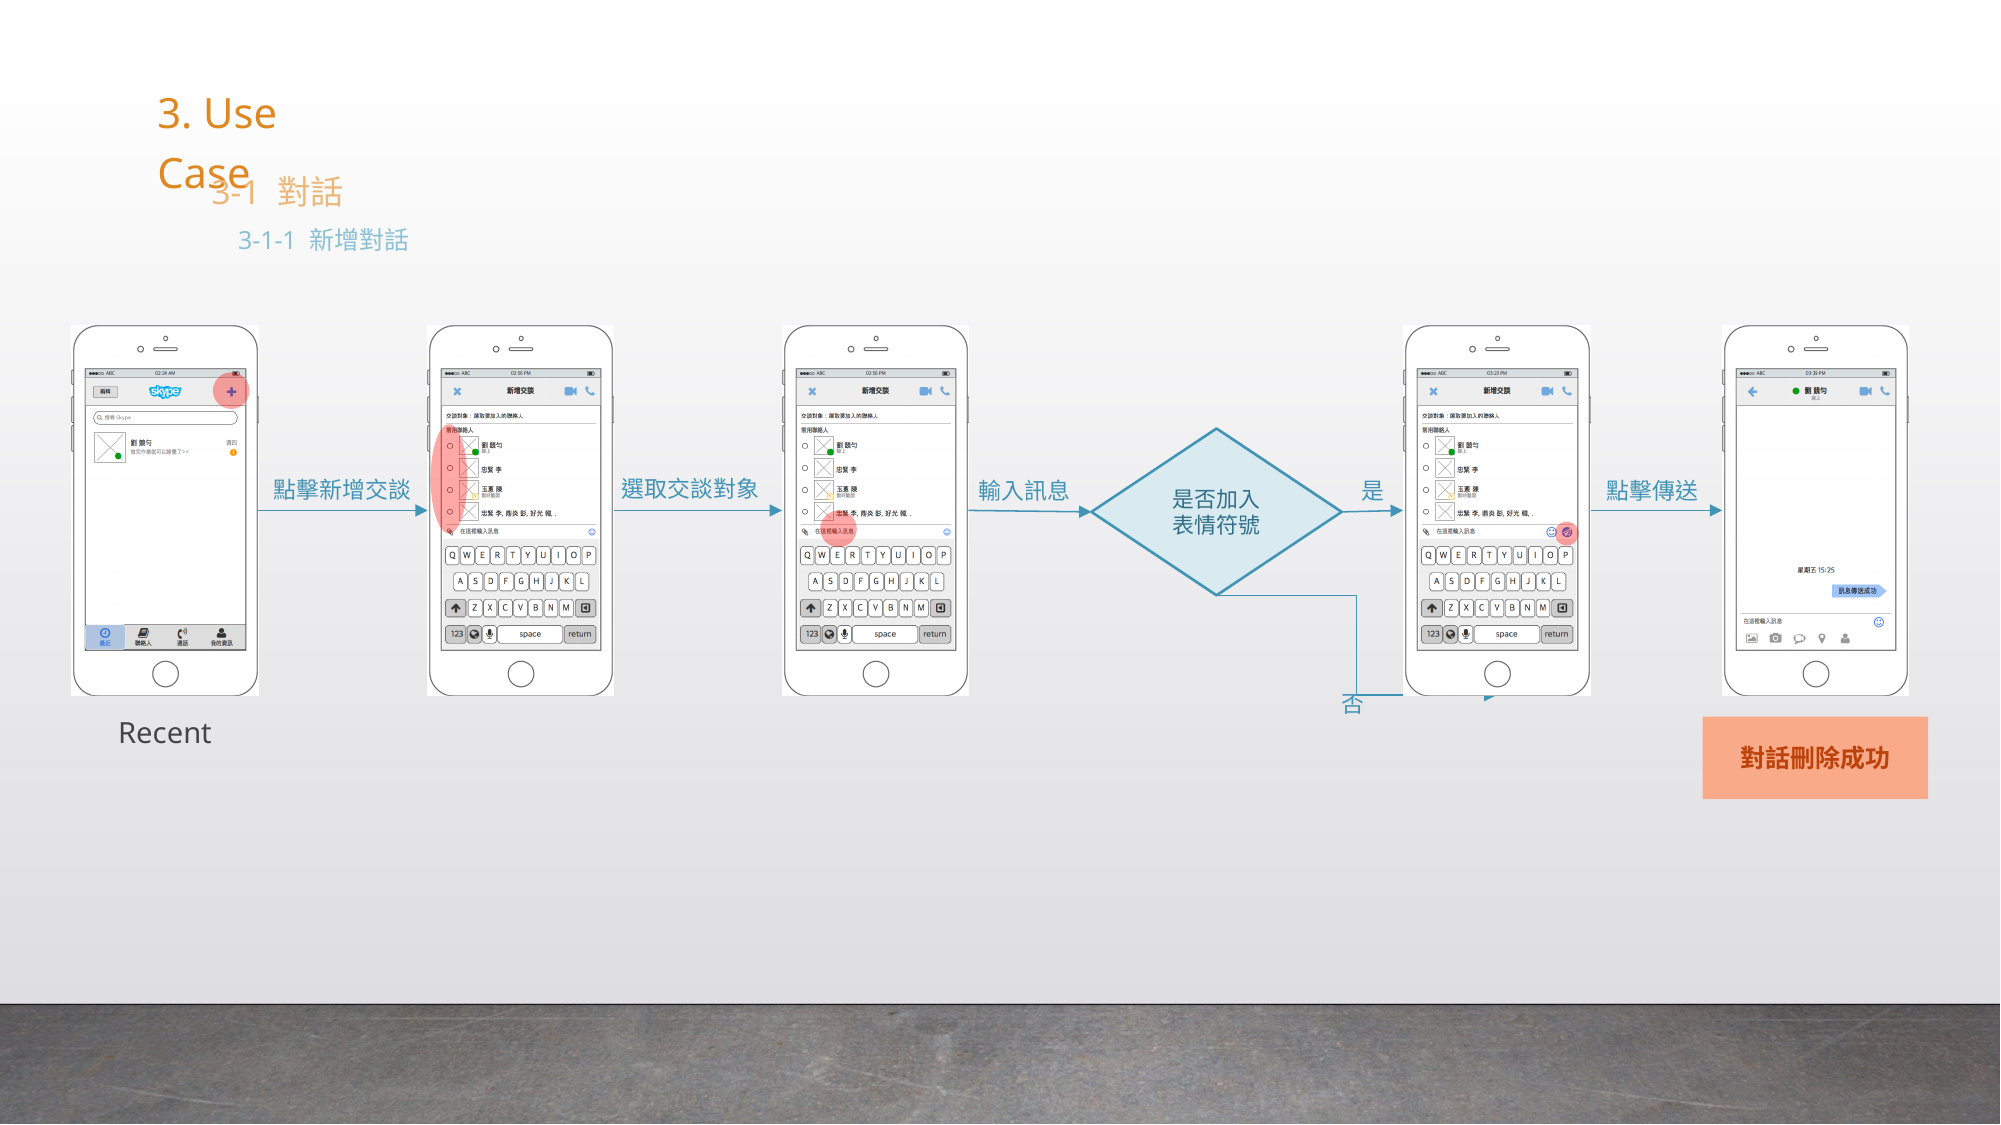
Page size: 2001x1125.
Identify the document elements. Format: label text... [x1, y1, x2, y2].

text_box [71, 325, 1929, 800]
text_box 3-1-1 新增對話 [223, 211, 494, 275]
text_box 3. Use Case [142, 69, 395, 146]
picture [0, 1004, 2000, 1124]
text_box 3-1 對話 [196, 155, 468, 220]
